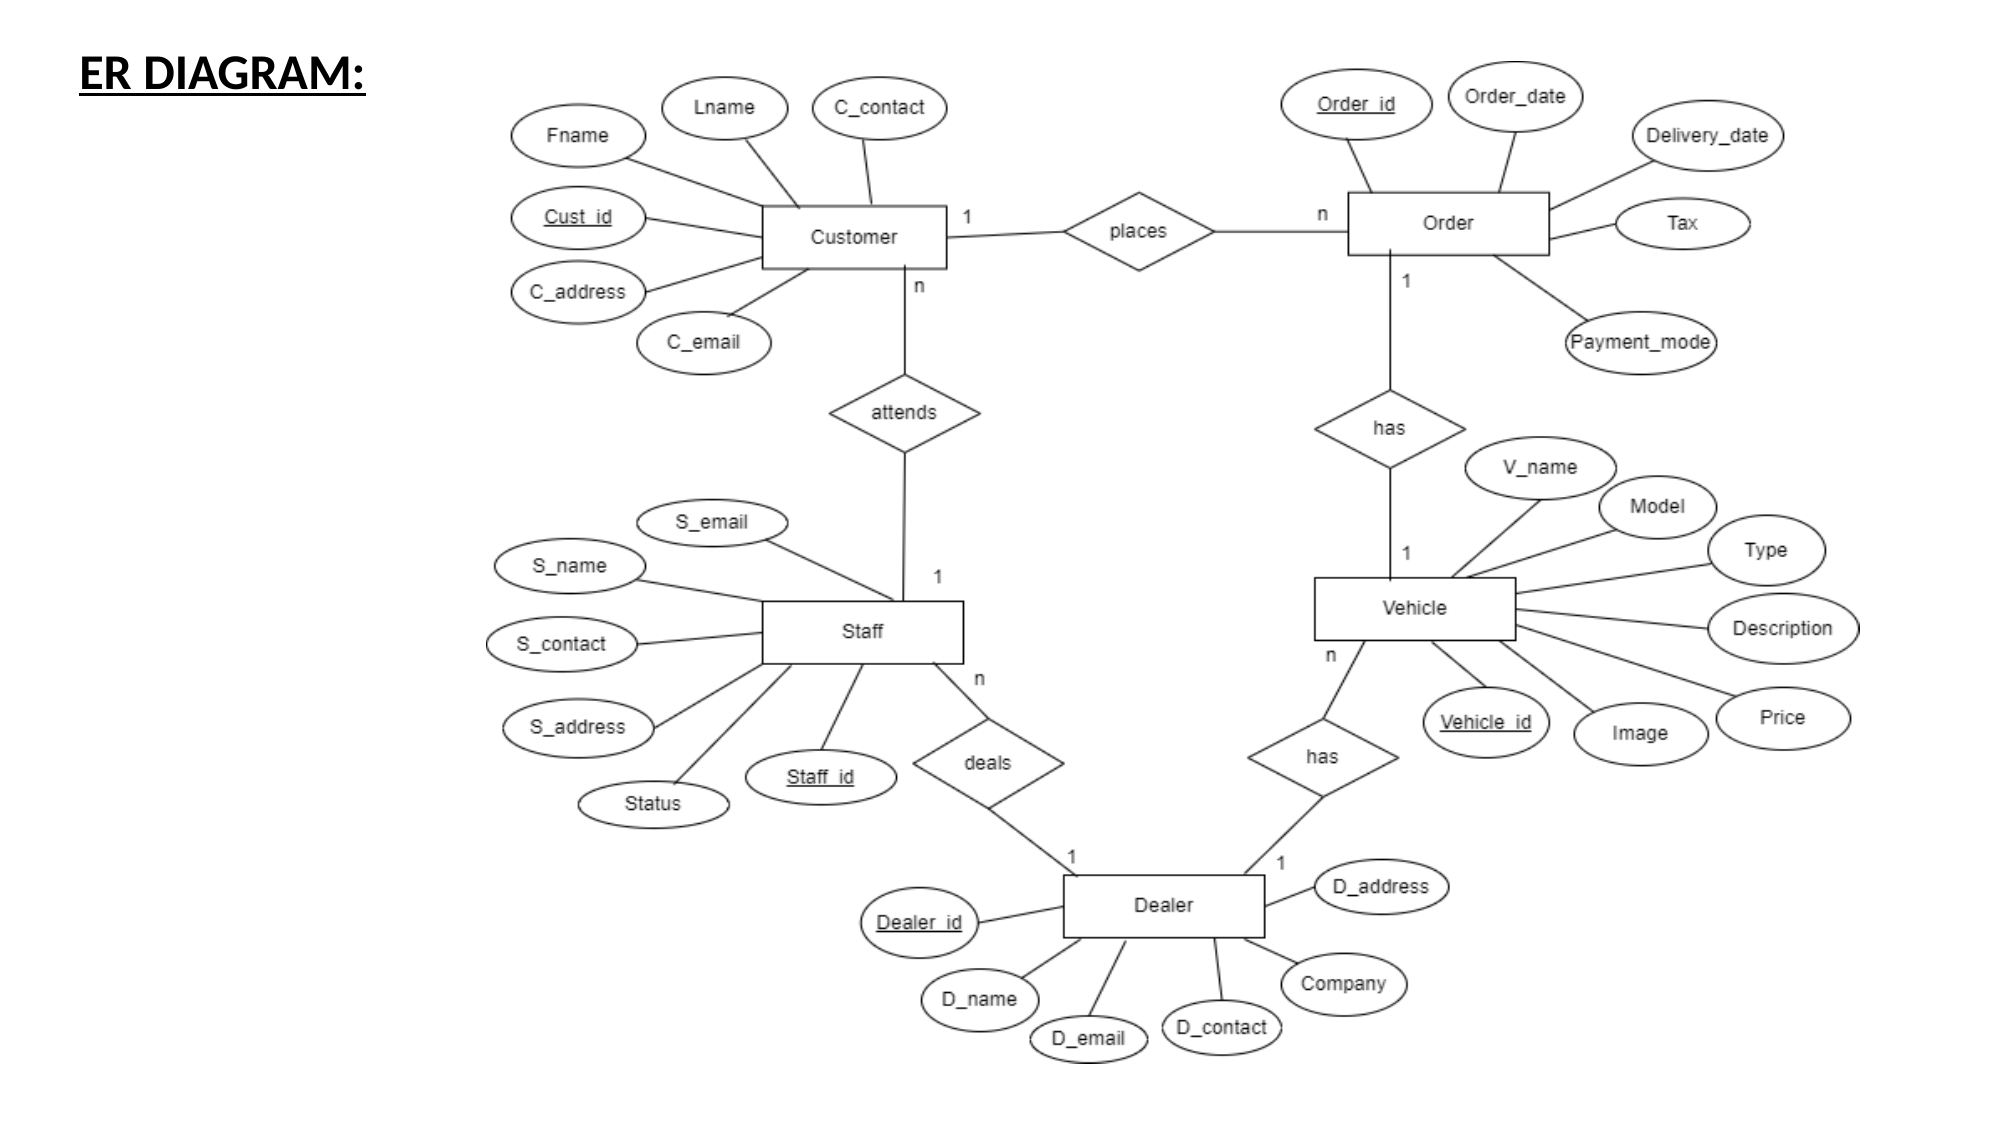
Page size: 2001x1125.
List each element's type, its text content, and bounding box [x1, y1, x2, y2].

text_box ER DIAGRAM: [64, 32, 414, 107]
picture [486, 61, 1860, 1064]
